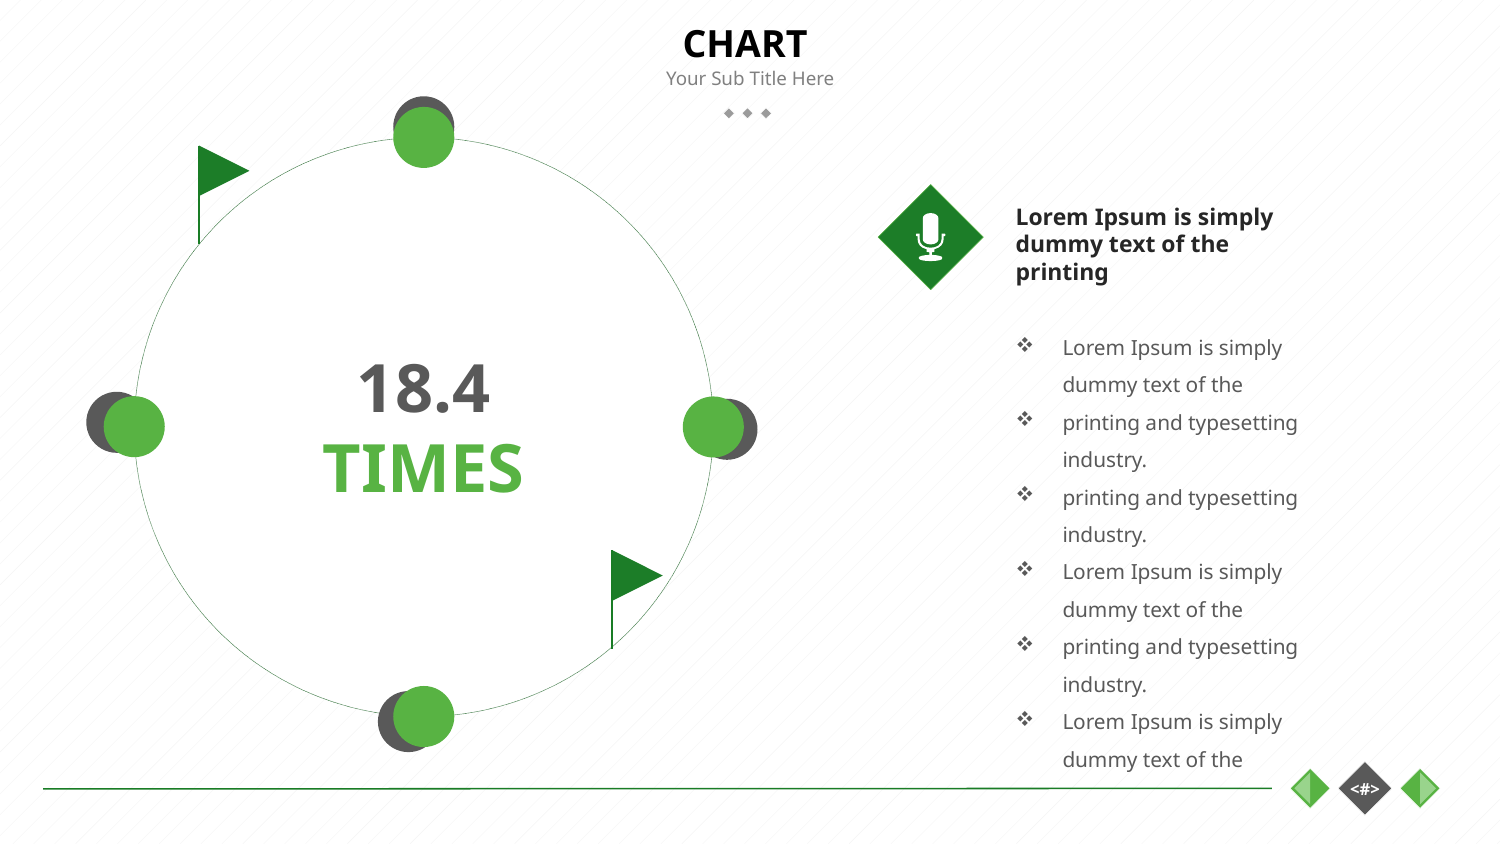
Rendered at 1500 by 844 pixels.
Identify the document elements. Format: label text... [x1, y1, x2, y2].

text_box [86, 391, 166, 458]
slide_number 31 [1333, 769, 1397, 808]
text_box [893, 199, 969, 275]
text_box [198, 145, 250, 245]
text_box Lorem Ipsum is simply dummy text of the printing [1000, 195, 1306, 293]
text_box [392, 95, 455, 169]
text_box 18.4 TIMES [271, 338, 577, 514]
text_box Lorem Ipsum is simply dummy text of the printing and typesetting industry. printing and typesetting industry. Lorem Ipsum is simply dummy text of the printing and typesetting industry. Lorem Ipsum is simply dummy text of the [1000, 314, 1377, 779]
text_box [134, 138, 714, 717]
title CHART [112, 0, 1388, 85]
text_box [682, 396, 758, 461]
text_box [611, 549, 664, 650]
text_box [377, 685, 455, 753]
